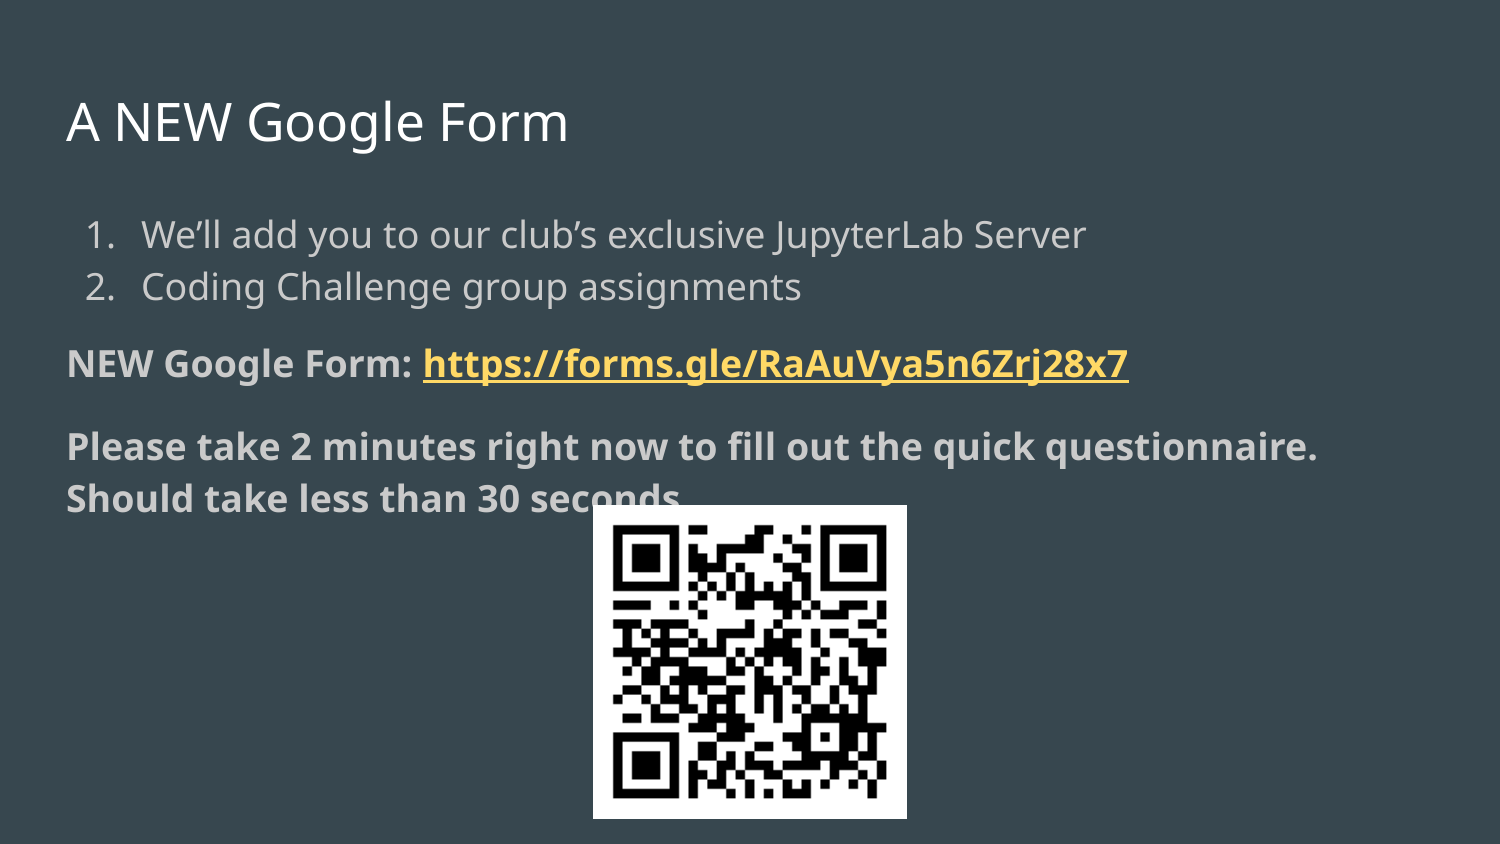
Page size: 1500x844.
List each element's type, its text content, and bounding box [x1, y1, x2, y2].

title A NEW Google Form [51, 72, 1449, 167]
list We’ll add you to our club’s exclusive JupyterLab Server Coding Challenge group assignments NEW Google Form: https://forms.gle/RaAuVya5n6Zrj28x7 Please take 2 minutes right now to fill out the quick questionnaire. Should take less than 30 seconds. [51, 189, 1449, 750]
picture [593, 505, 907, 819]
